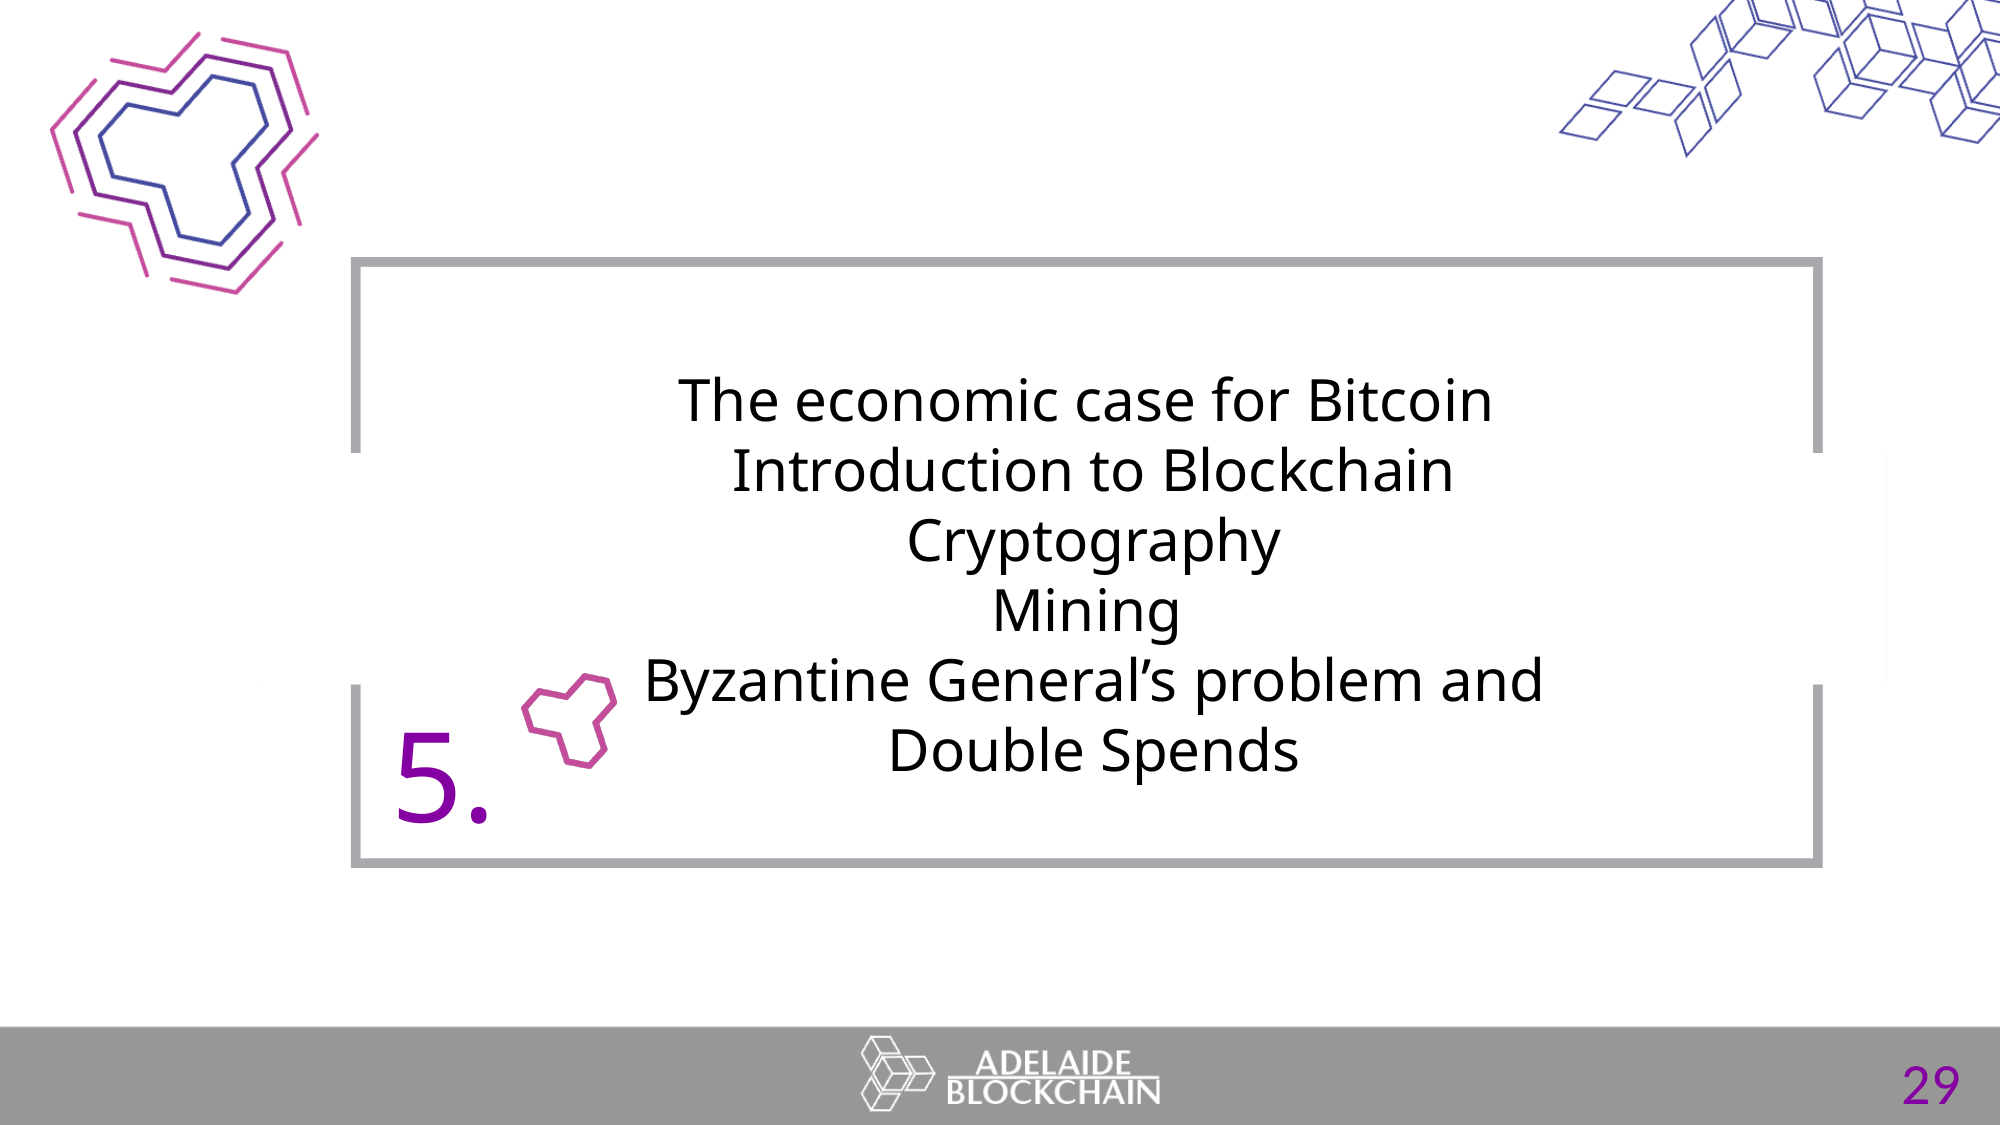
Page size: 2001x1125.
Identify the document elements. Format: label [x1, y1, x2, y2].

text_box [261, 257, 1887, 868]
picture [0, 0, 2000, 1125]
